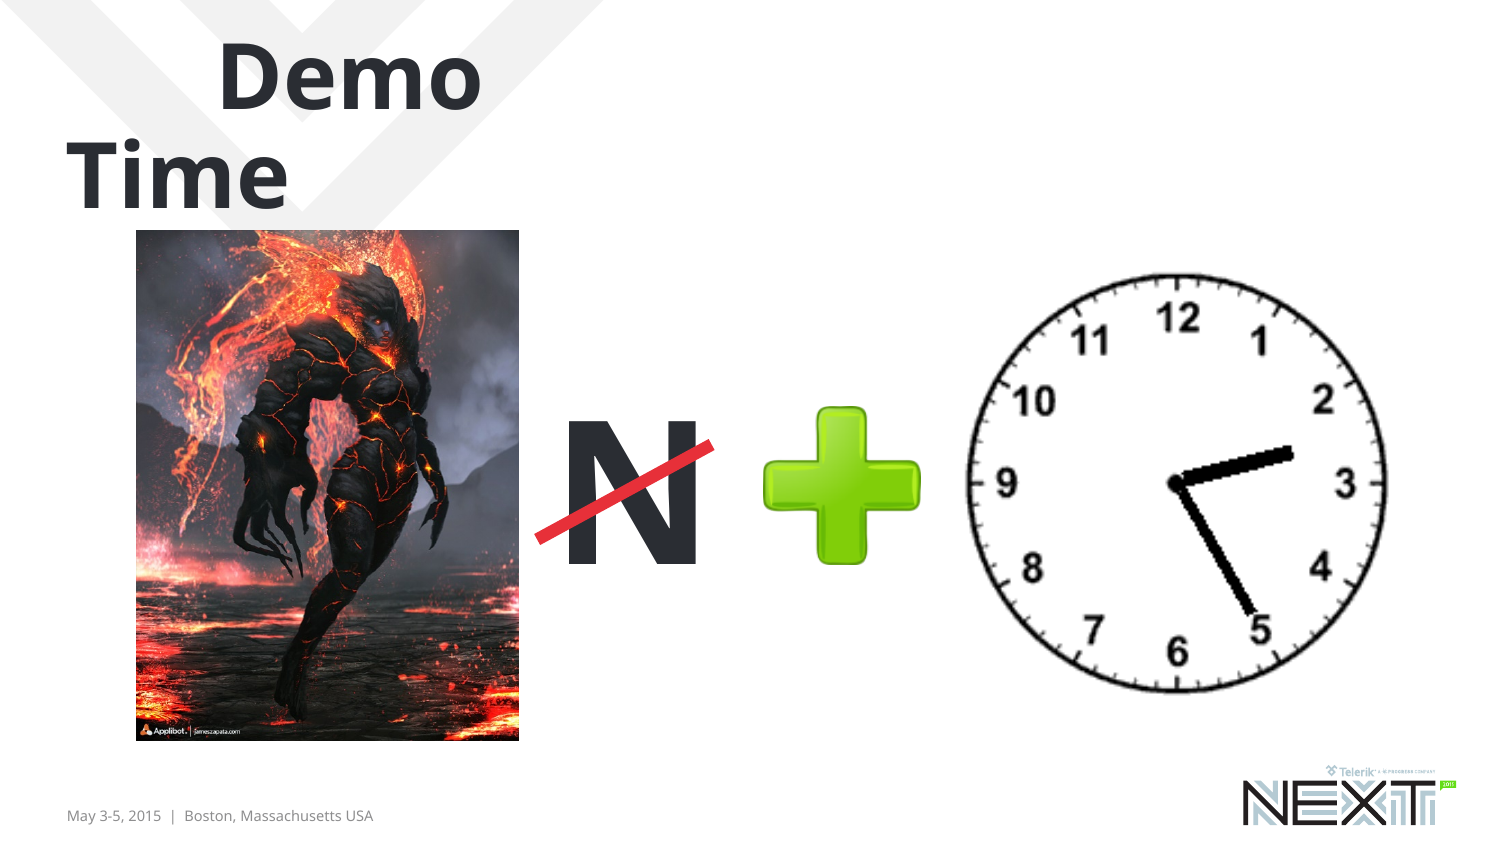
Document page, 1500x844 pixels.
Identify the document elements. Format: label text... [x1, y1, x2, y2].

picture [956, 265, 1408, 705]
picture [763, 406, 922, 565]
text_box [536, 444, 712, 540]
list N [519, 386, 753, 582]
picture [135, 230, 519, 741]
title Demo Time [53, 49, 1434, 208]
